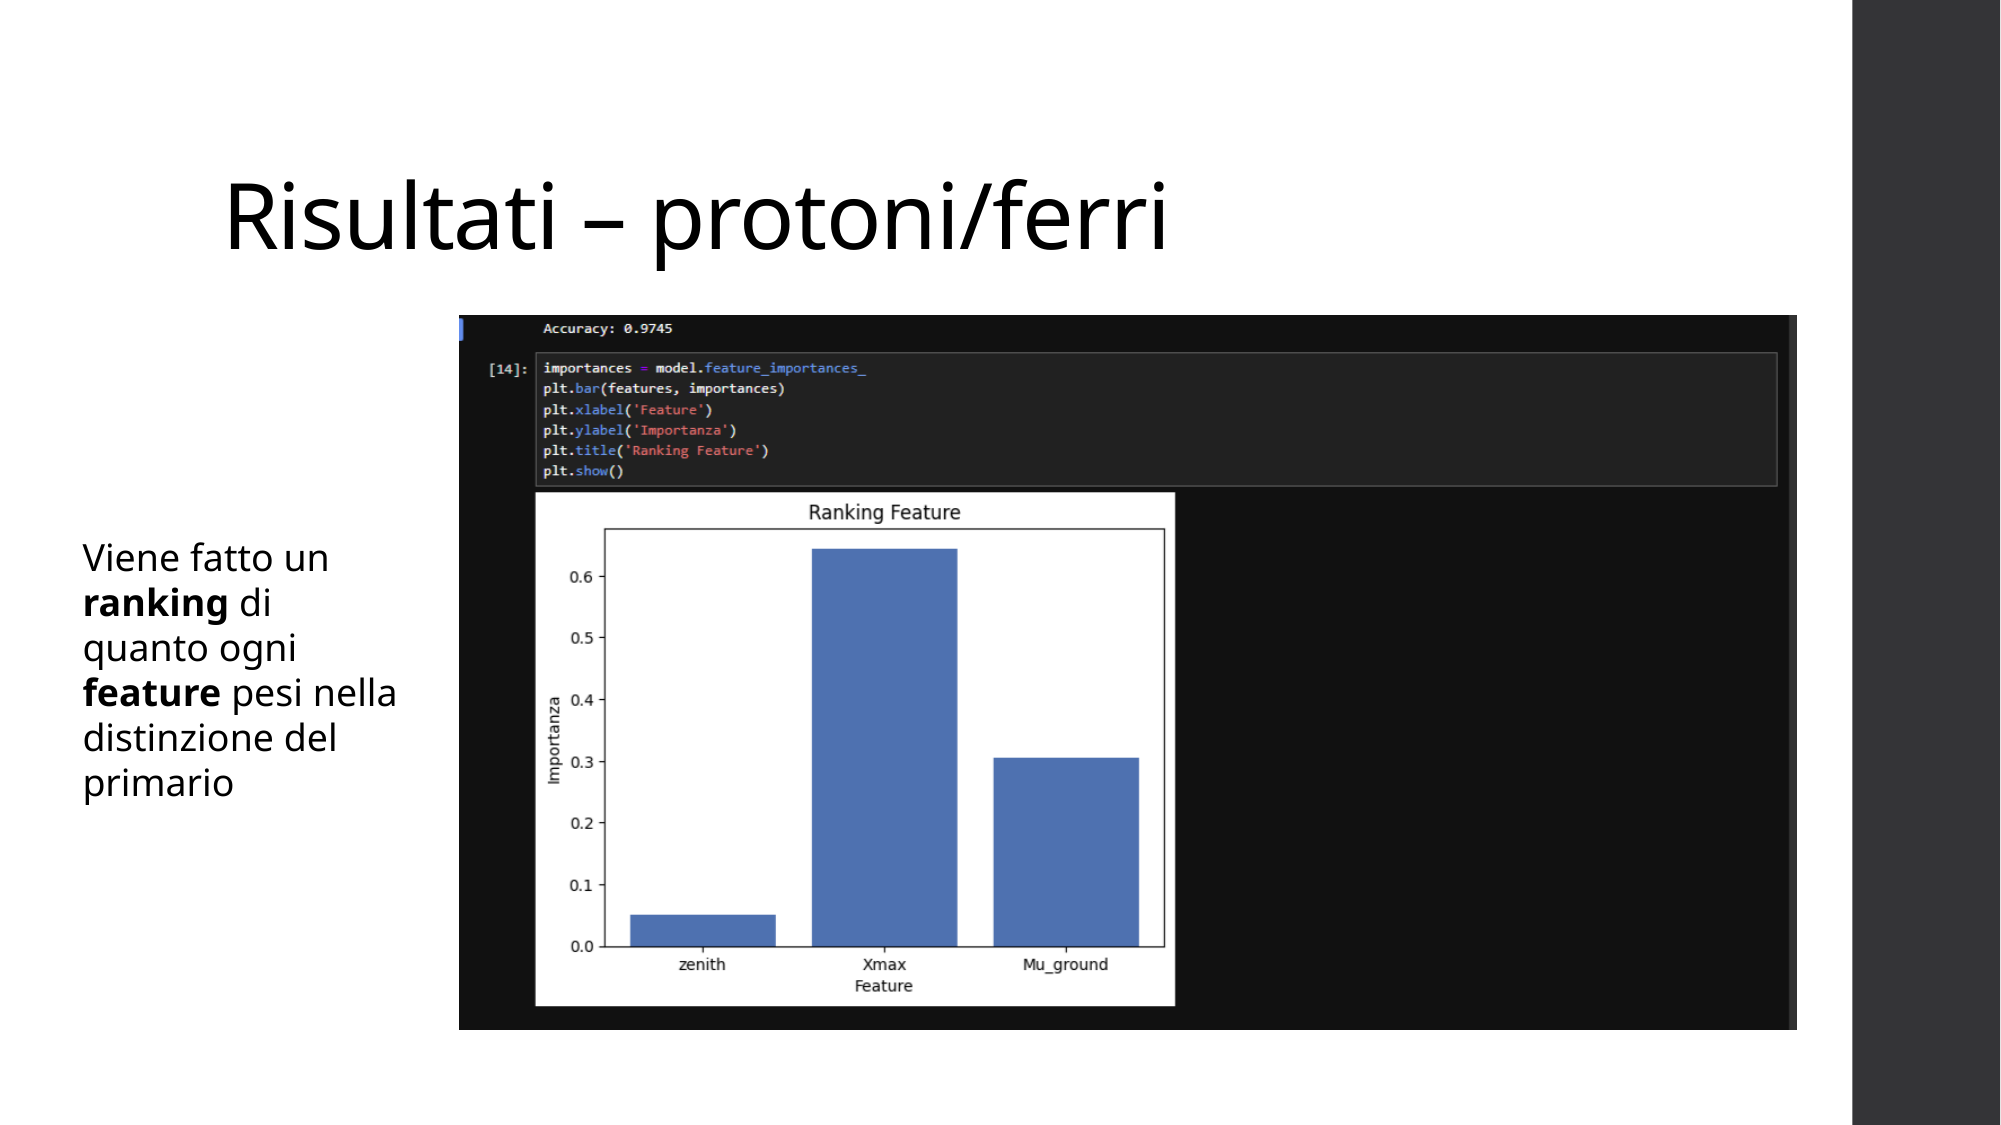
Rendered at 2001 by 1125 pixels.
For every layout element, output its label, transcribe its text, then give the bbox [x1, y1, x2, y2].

title Risultati – protoni/ferri [206, 60, 1797, 278]
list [459, 315, 1798, 1030]
text_box Viene fatto un ranking di quanto ogni feature pesi nella distinzione del primario [67, 526, 419, 812]
